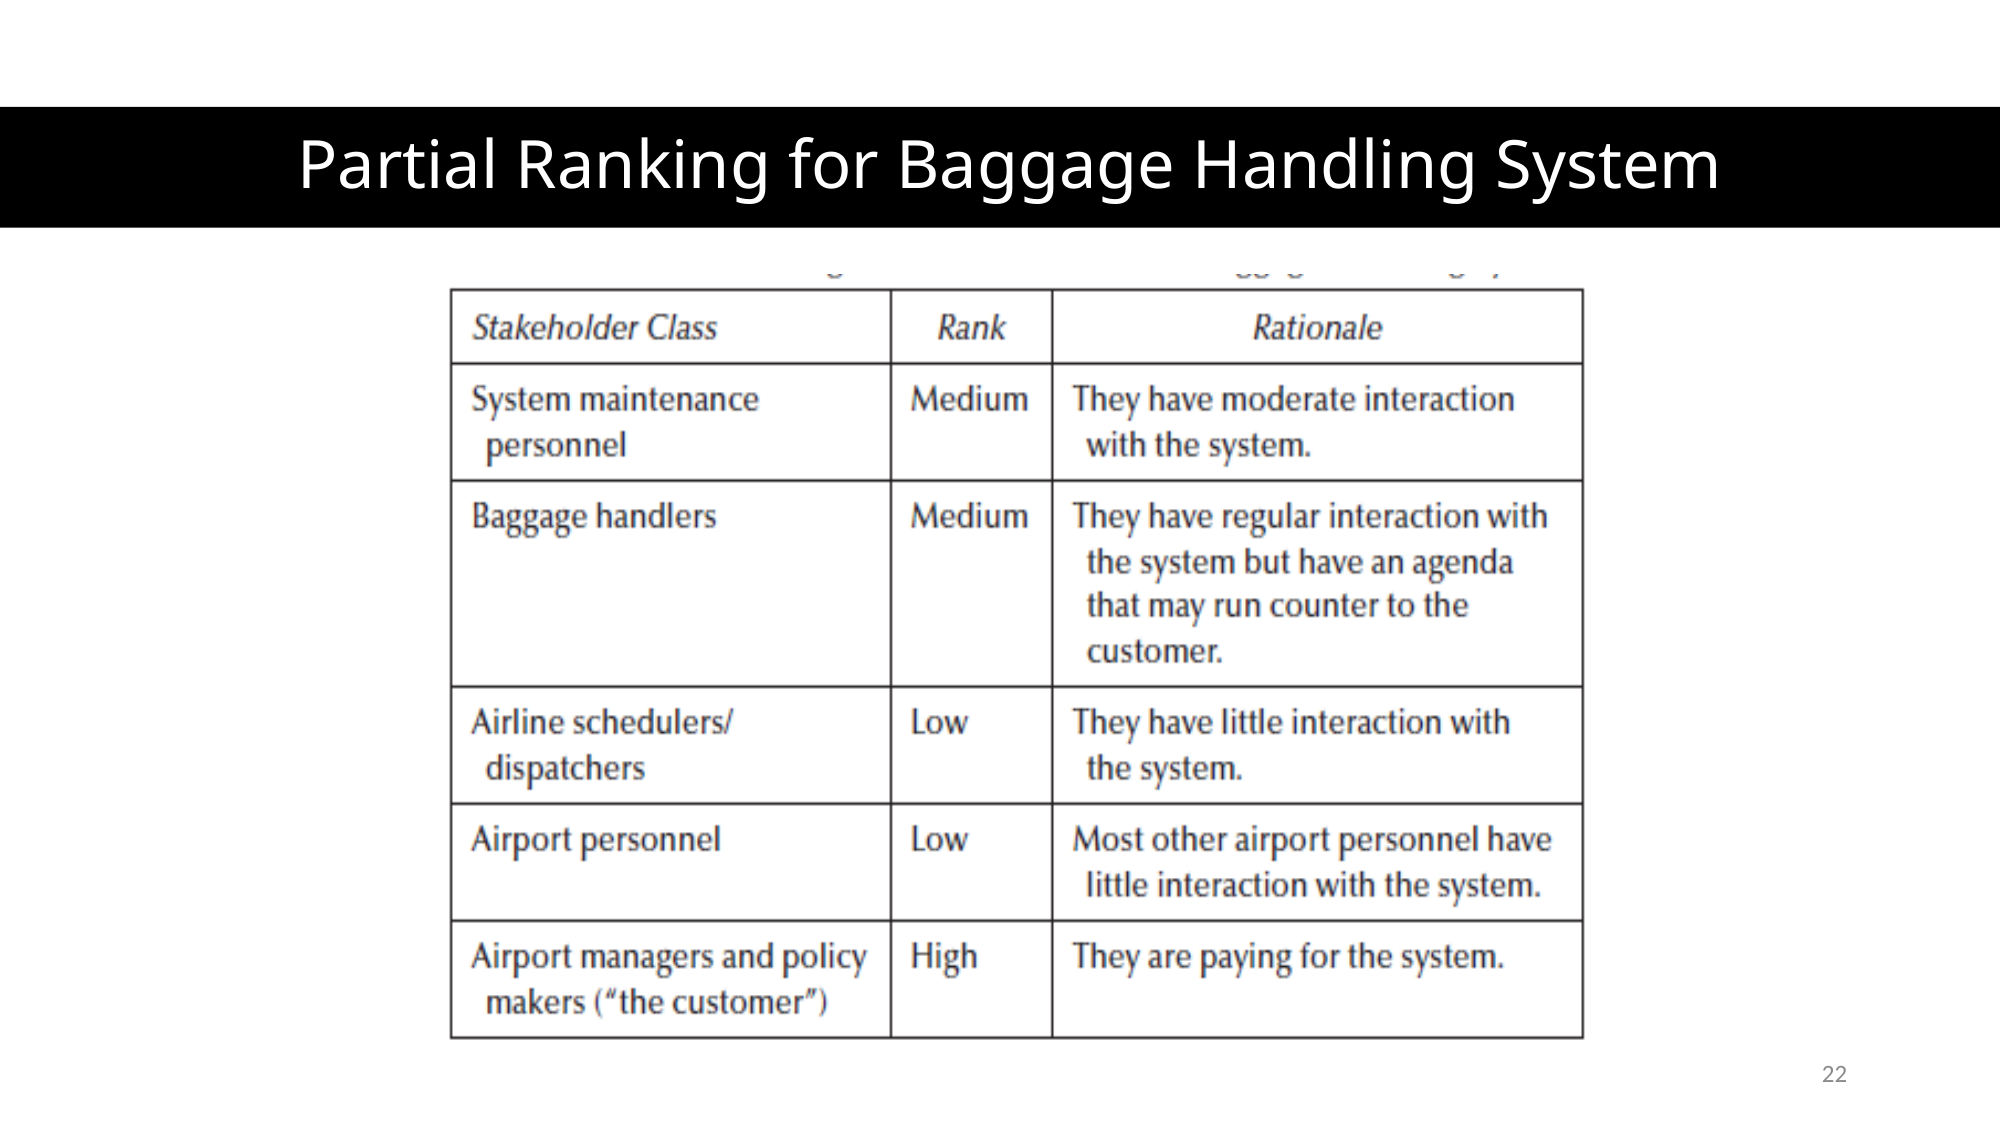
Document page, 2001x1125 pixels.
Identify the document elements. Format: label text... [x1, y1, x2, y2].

picture [360, 274, 1640, 1103]
slide_number 22 [1640, 1042, 1863, 1103]
title Partial Ranking for Baggage Handling System [91, 105, 1931, 228]
text_box [0, 106, 2000, 229]
